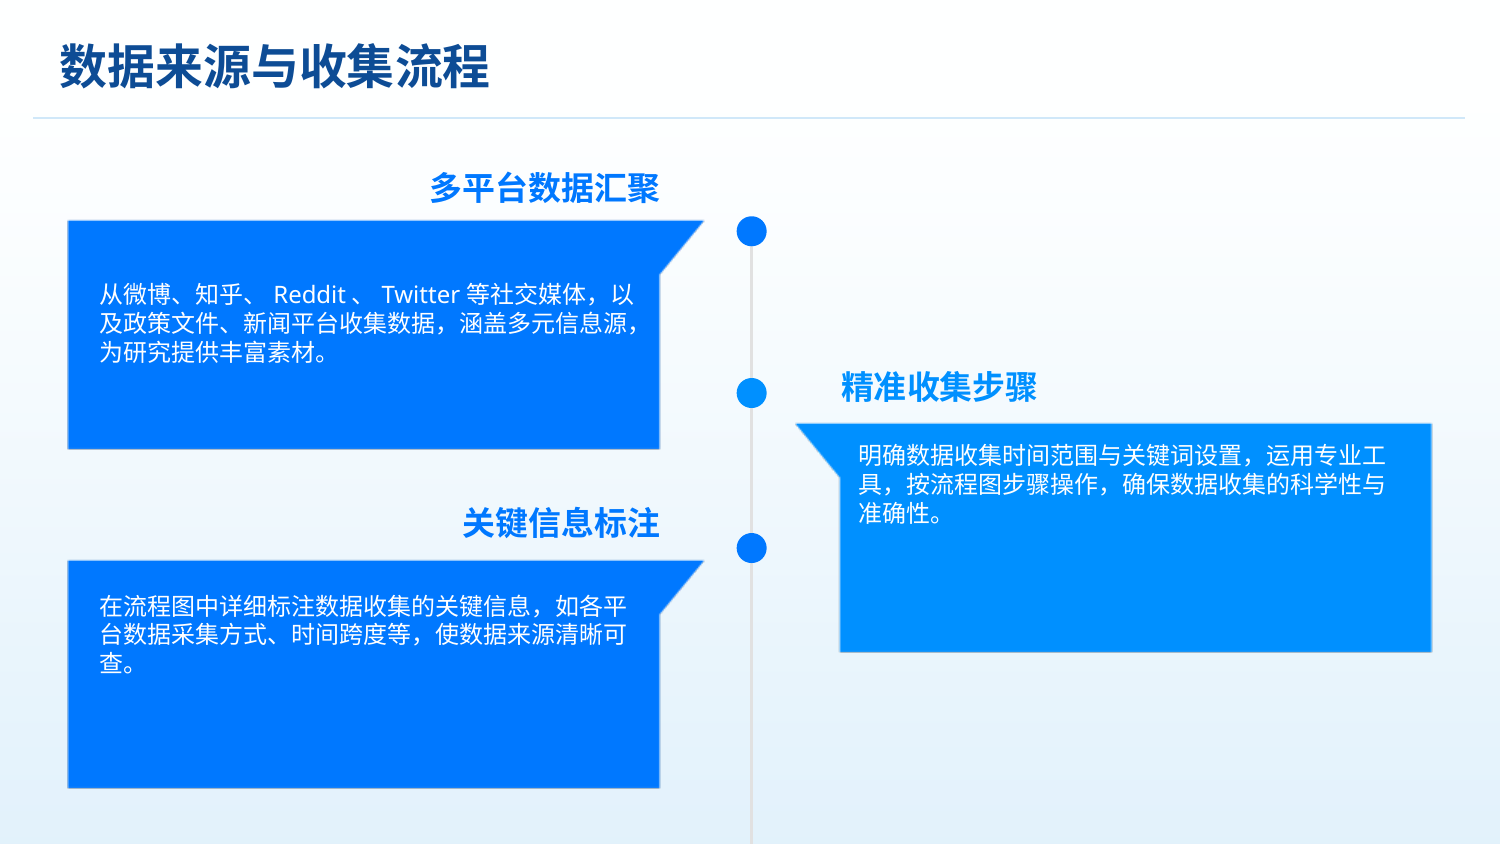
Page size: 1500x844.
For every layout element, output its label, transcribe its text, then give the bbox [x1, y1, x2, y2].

text_box 数据来源与收集流程 [43, 13, 1500, 110]
text_box 精准收集步骤 [825, 346, 1437, 421]
text_box [736, 378, 767, 409]
text_box [736, 533, 767, 564]
text_box [736, 216, 767, 247]
text_box 关键信息标注 [63, 482, 677, 558]
picture [0, 0, 1500, 844]
text_box 多平台数据汇聚 [63, 146, 677, 218]
